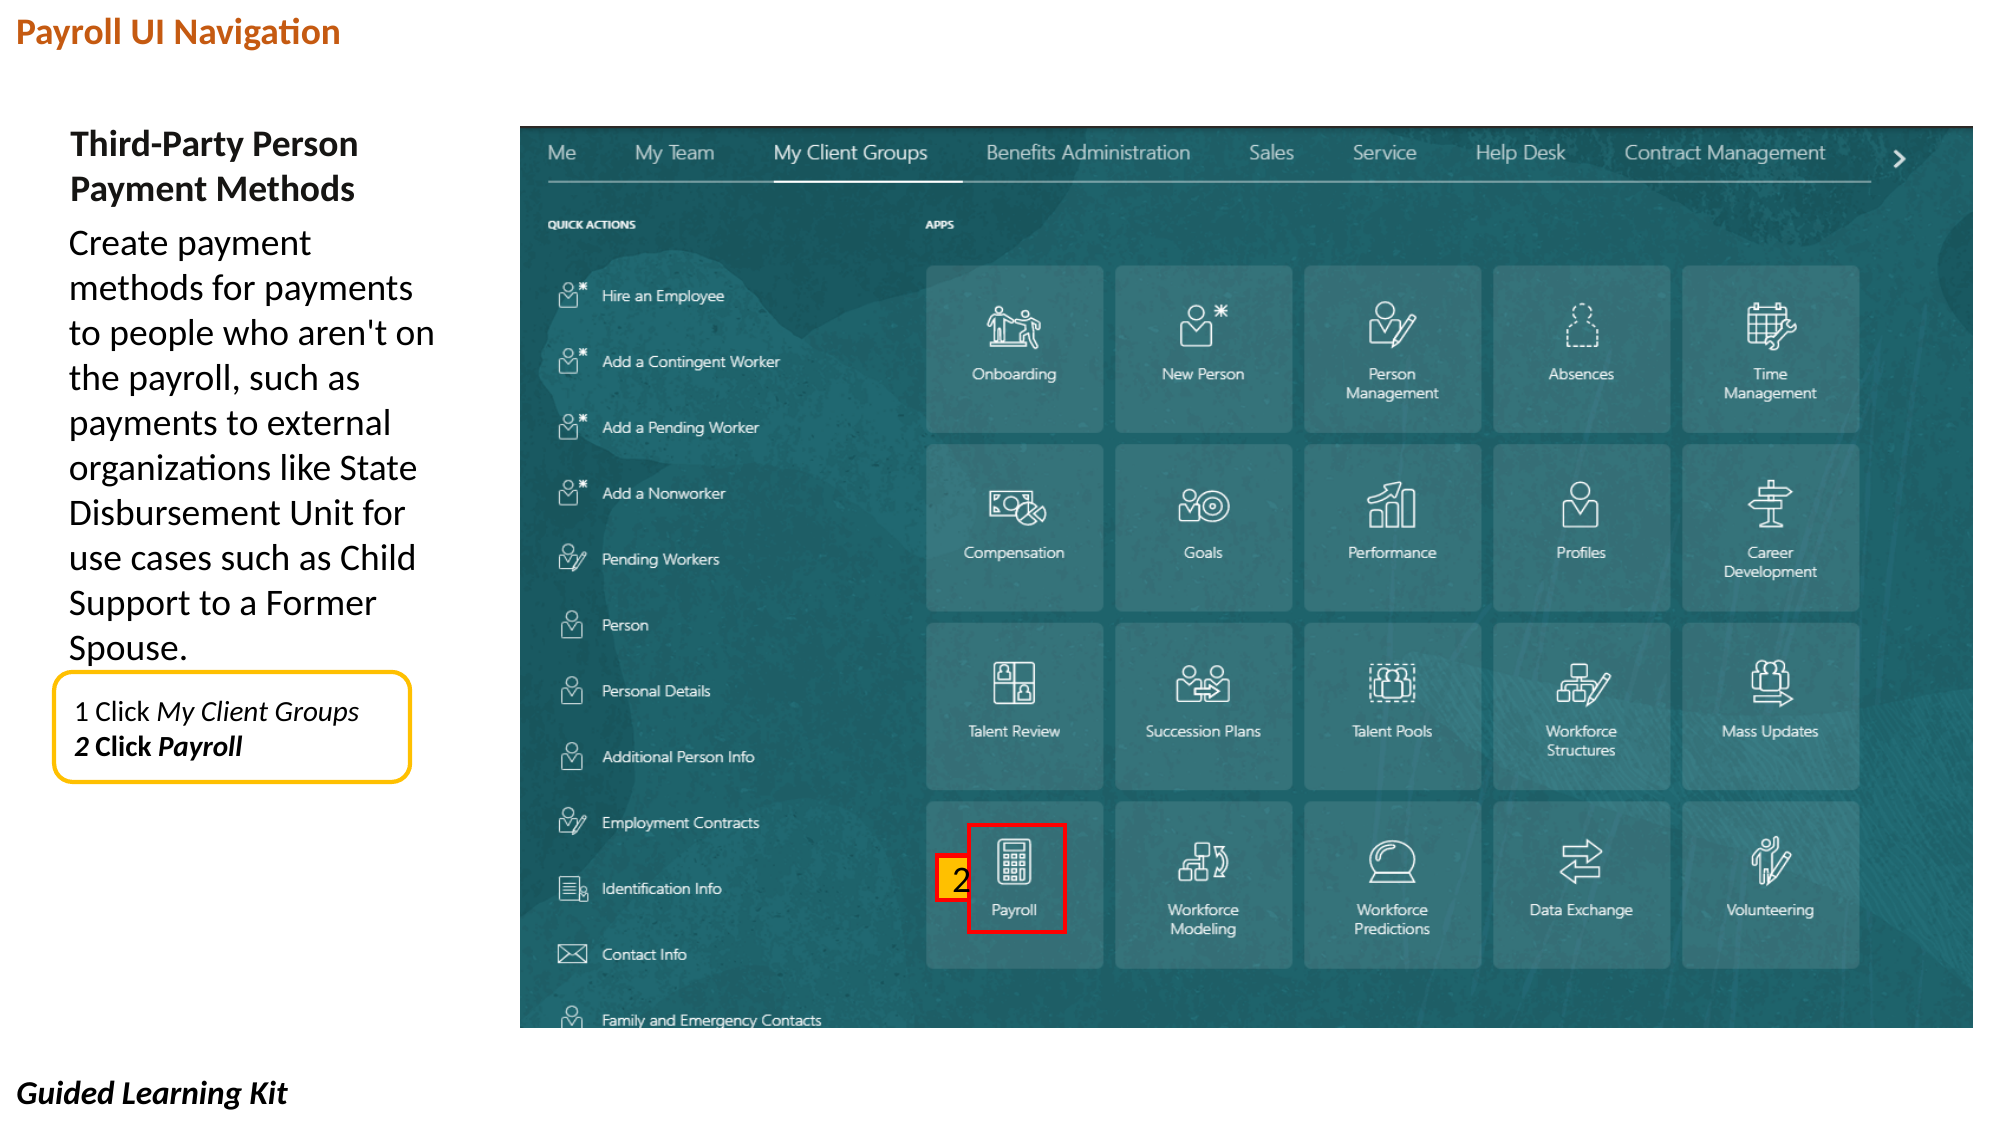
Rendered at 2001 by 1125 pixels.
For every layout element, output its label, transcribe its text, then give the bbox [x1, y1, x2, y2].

text_box Third-Party Person Payment Methods [55, 111, 374, 217]
text_box Create payment methods for payments to people who aren't on the payroll, such as payments to external organizations like State Disbursement Unit for use cases such as Child Support to a Former Spouse. [54, 210, 452, 676]
text_box Payroll UI Navigation [1, 0, 357, 60]
text_box Guided Learning Kit [1, 1064, 303, 1119]
picture [520, 126, 1973, 1028]
text_box 1 Click My Client Groups 2 Click Payroll [53, 676, 412, 783]
